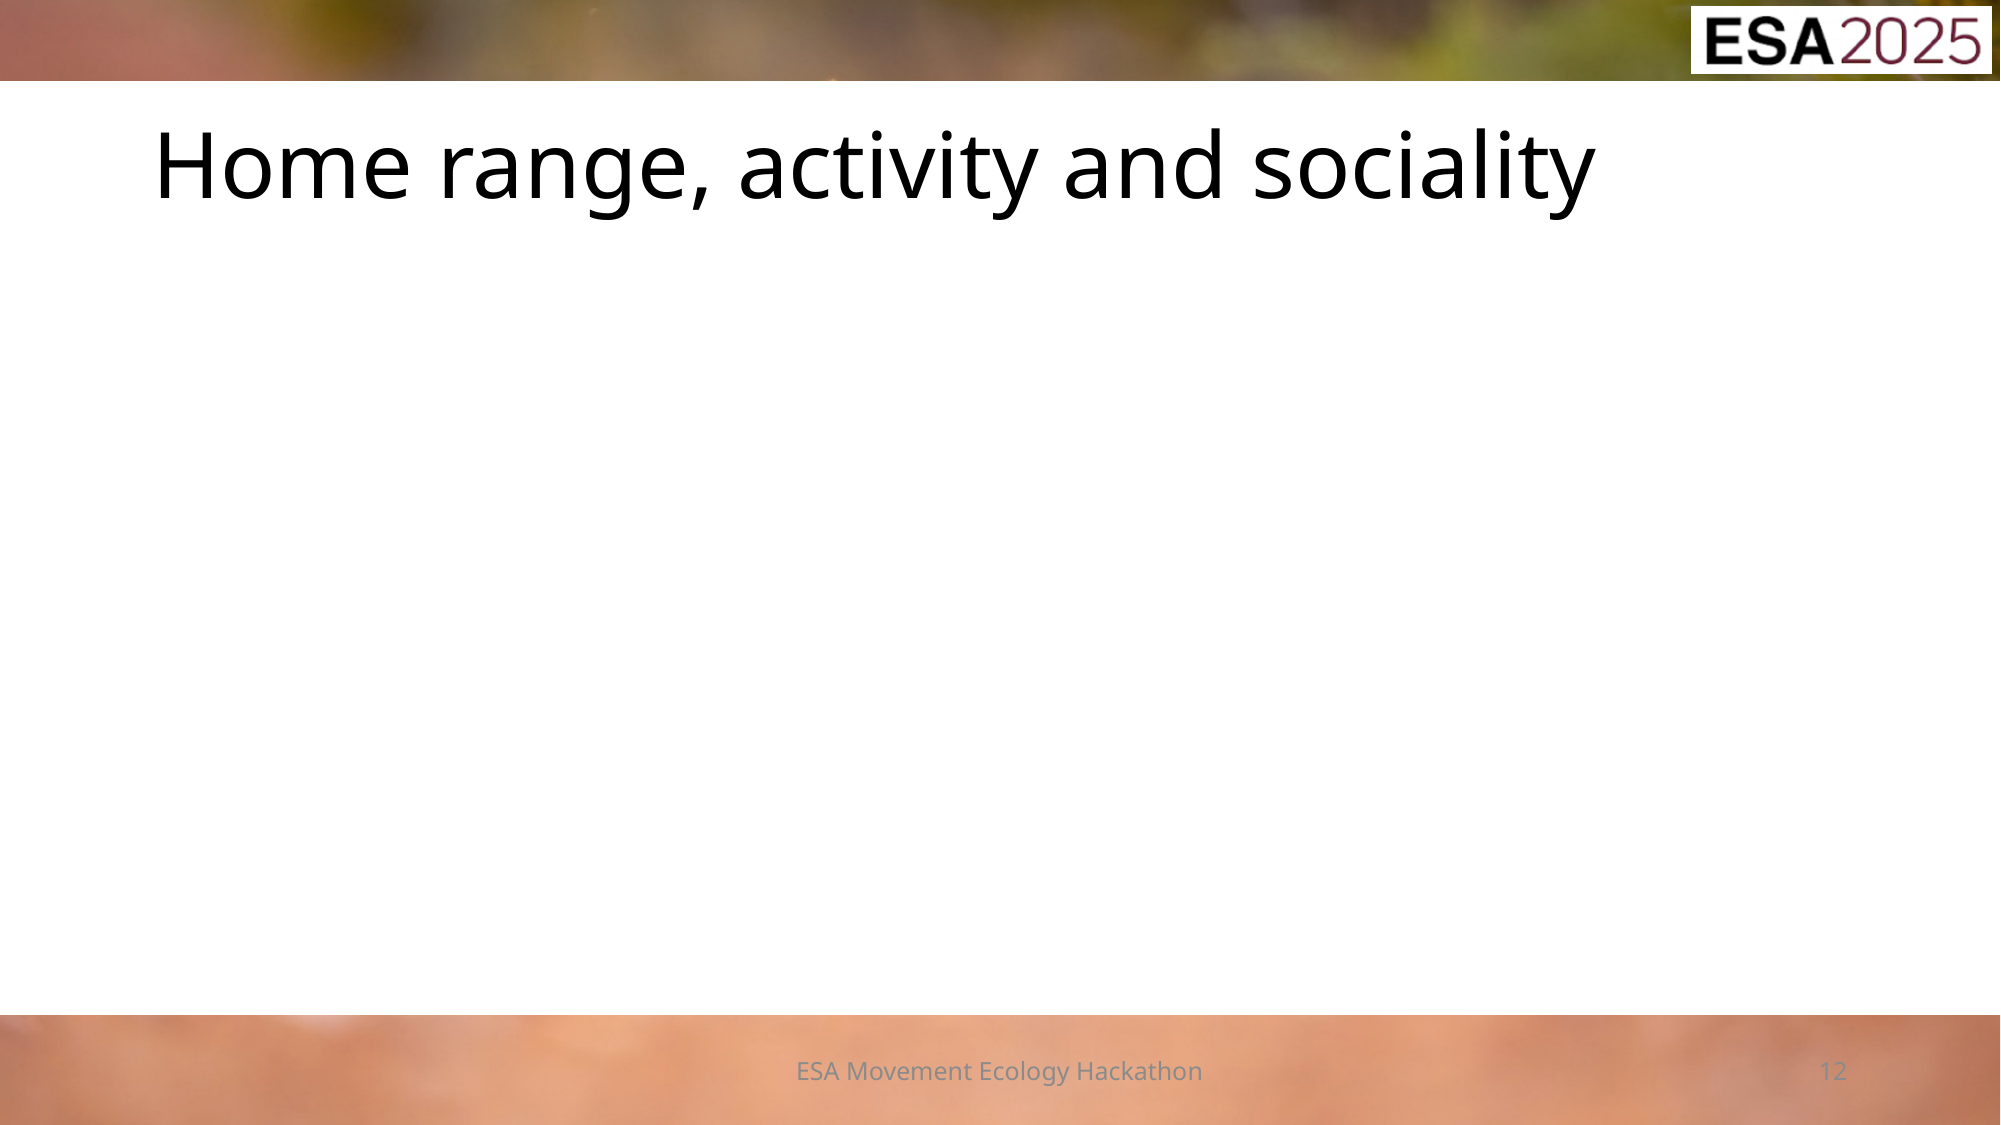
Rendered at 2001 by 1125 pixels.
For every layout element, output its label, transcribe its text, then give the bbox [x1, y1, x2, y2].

footer ESA Movement Ecology Hackathon [662, 1042, 1338, 1103]
slide_number 12 [1412, 1042, 1863, 1103]
picture [0, 1015, 2001, 1125]
picture [0, 0, 2000, 81]
title Home range, activity and sociality [137, 59, 1863, 278]
